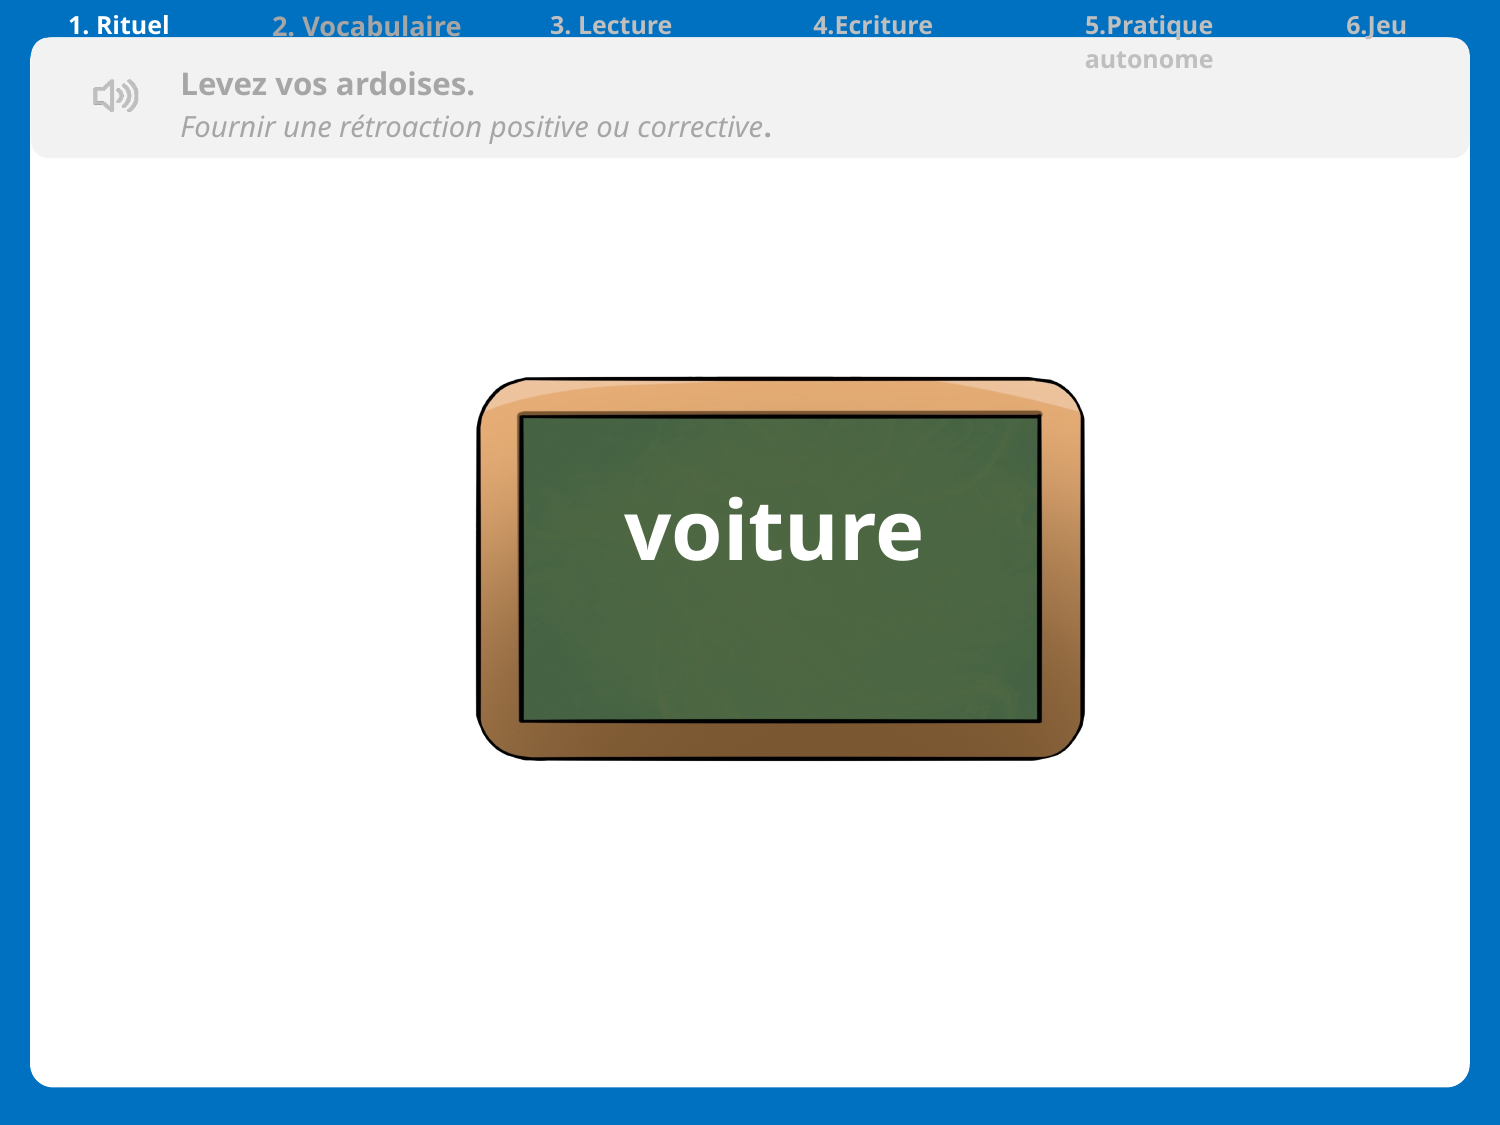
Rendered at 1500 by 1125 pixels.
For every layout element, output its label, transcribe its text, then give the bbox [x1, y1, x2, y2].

table_header 3. Lecture [489, 0, 734, 52]
picture [358, 281, 1189, 844]
table_header 1. Rituel [0, 0, 245, 83]
table_header 4.Ecriture [734, 0, 1013, 52]
text_box [27, 83, 1472, 1090]
table_header 2. Vocabulaire [245, 0, 489, 52]
text_box Levez vos ardoises. Fournir une rétroaction positive ou corrective. [165, 52, 1254, 151]
table_header 6.Jeu [1286, 0, 1468, 83]
text_box [93, 83, 139, 112]
table_header 5.Pratique autonome [1013, 0, 1286, 83]
text_box [29, 43, 1472, 161]
text_box [0, 0, 1500, 1125]
